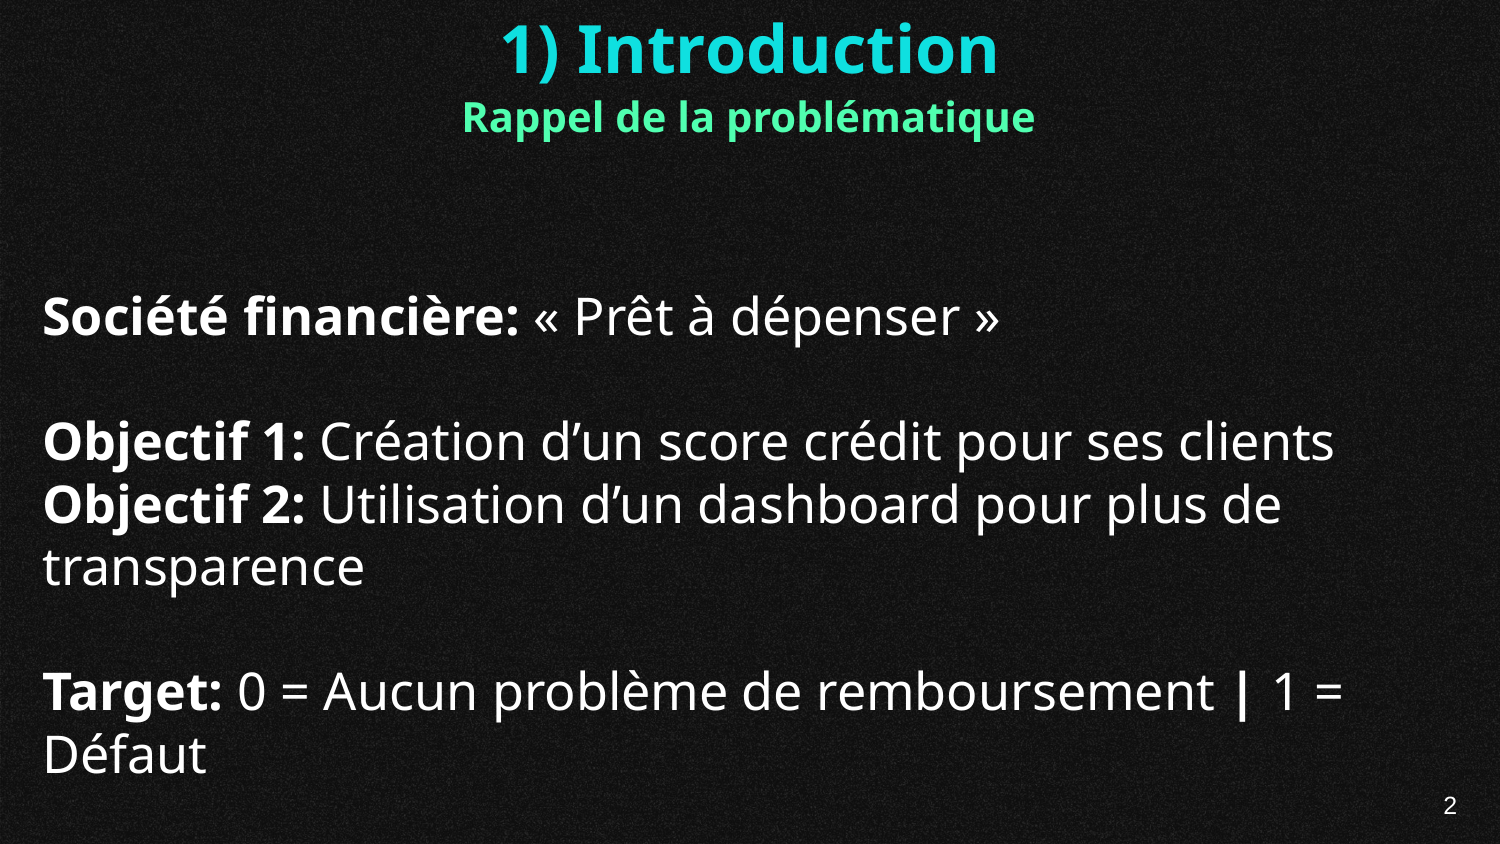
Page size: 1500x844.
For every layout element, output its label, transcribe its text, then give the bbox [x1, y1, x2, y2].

text_box Rappel de la problématique [0, 75, 1499, 154]
text_box 1) Introduction [0, 0, 1500, 113]
text_box Société financière: « Prêt à dépenser » Objectif 1: Création d’un score crédit pour ses clients Objectif 2: Utilisation d’un dashboard pour plus de transparence Target: 0 = Aucun problème de remboursement | 1 = Défaut [27, 268, 1500, 844]
